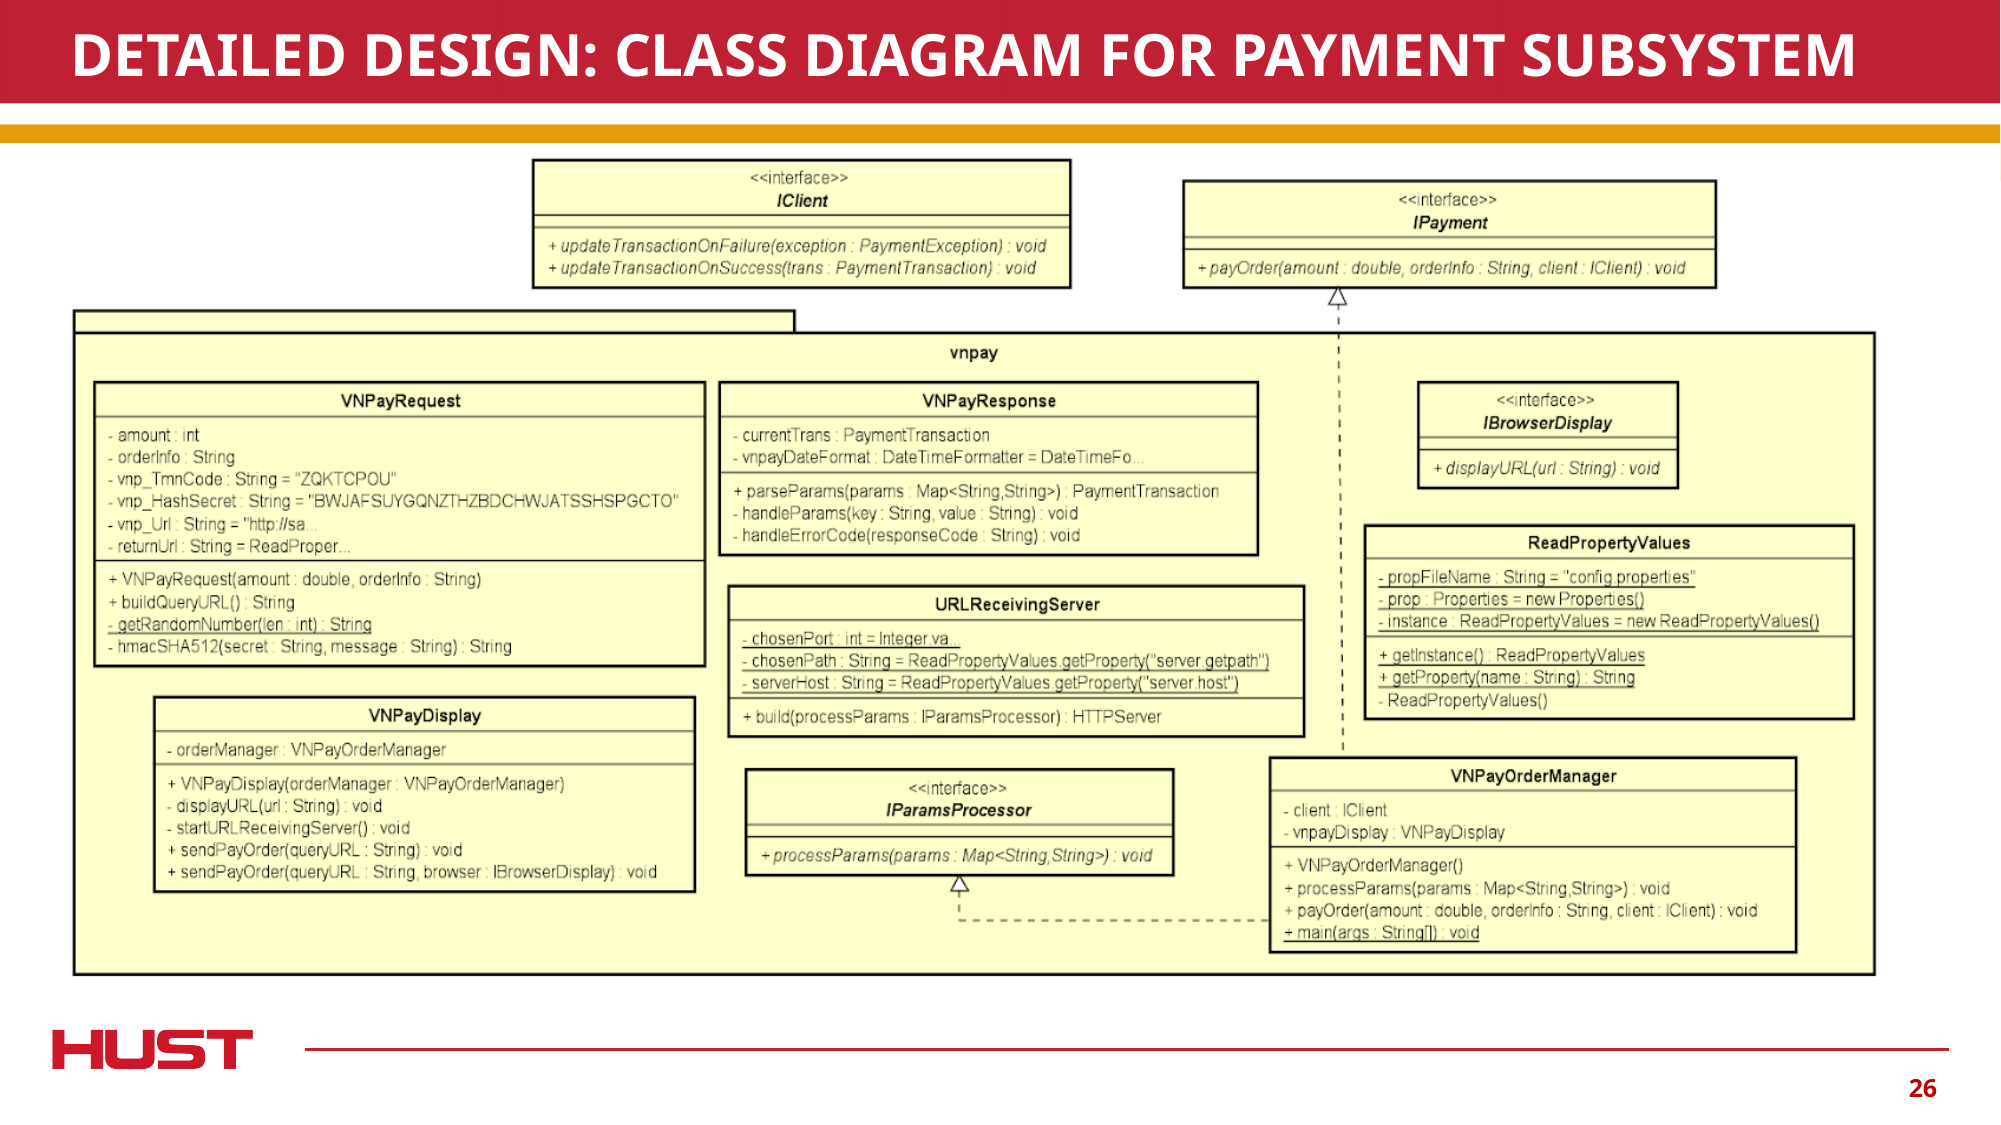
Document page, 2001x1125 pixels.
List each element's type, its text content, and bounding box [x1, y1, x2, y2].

slide_number 26 [1502, 1065, 1953, 1125]
picture [0, 0, 2001, 1125]
text_box [0, 143, 2000, 216]
title DETAILED DESIGN: CLASS DIAGRAM FOR PAYMENT SUBSYSTEM [55, 18, 1945, 90]
